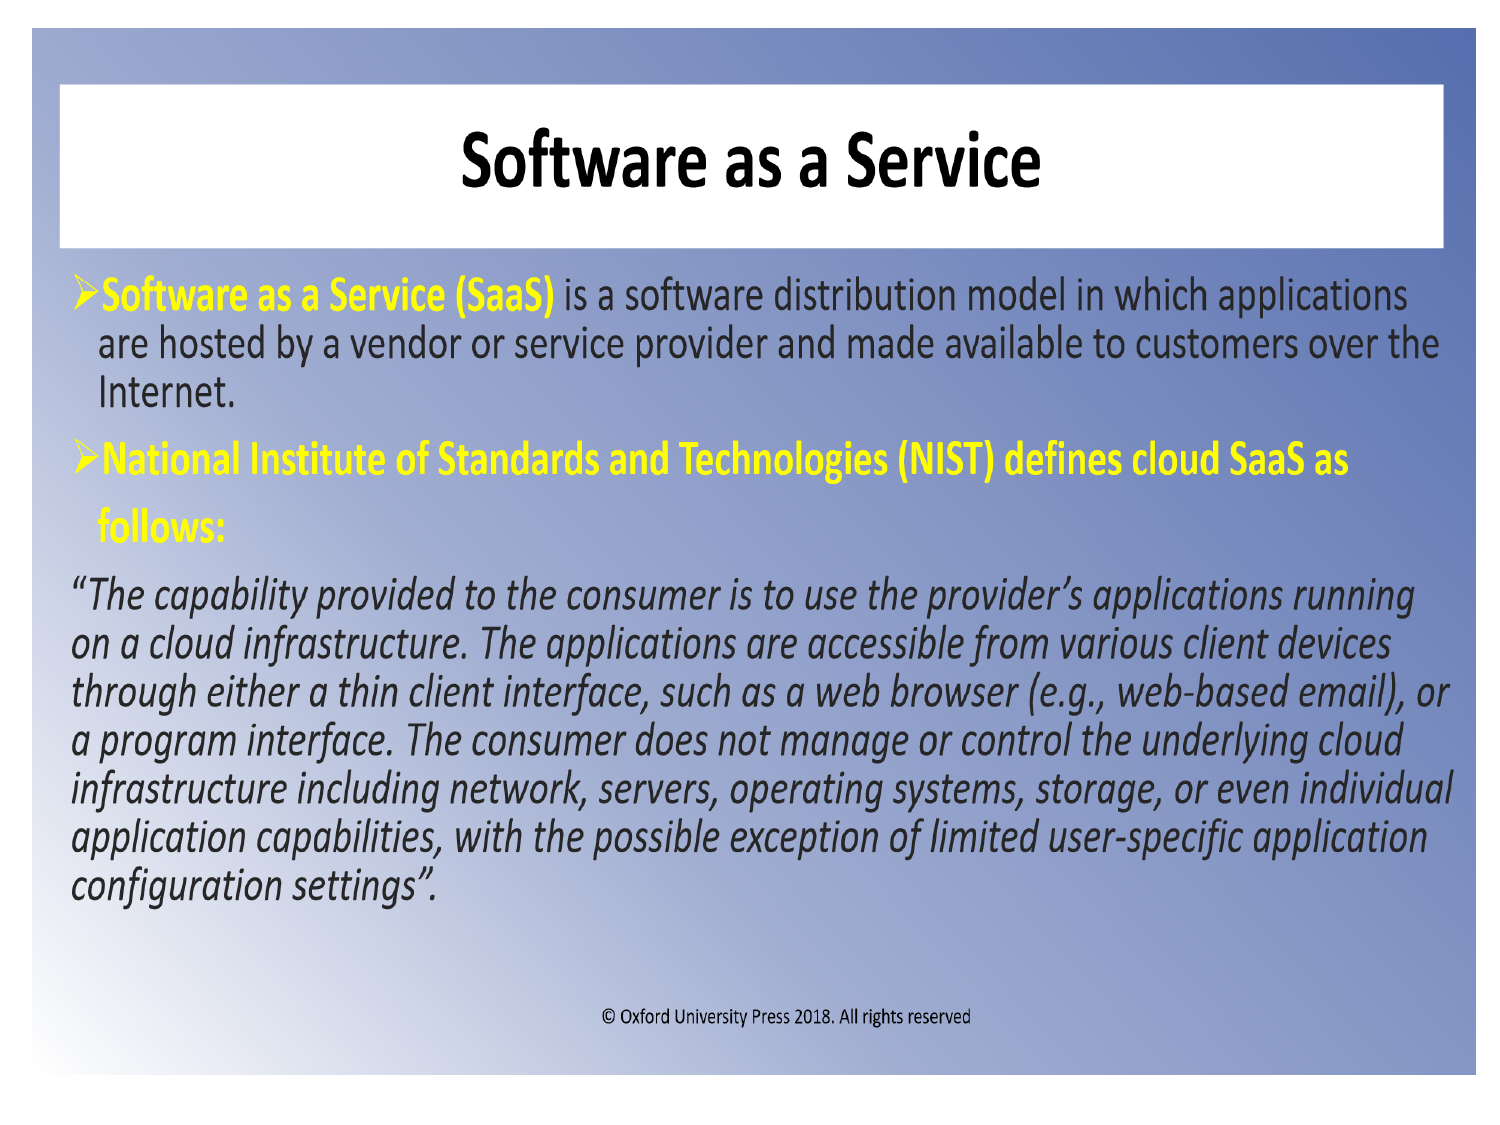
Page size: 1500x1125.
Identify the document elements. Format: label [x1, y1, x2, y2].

list [31, 28, 1476, 1076]
